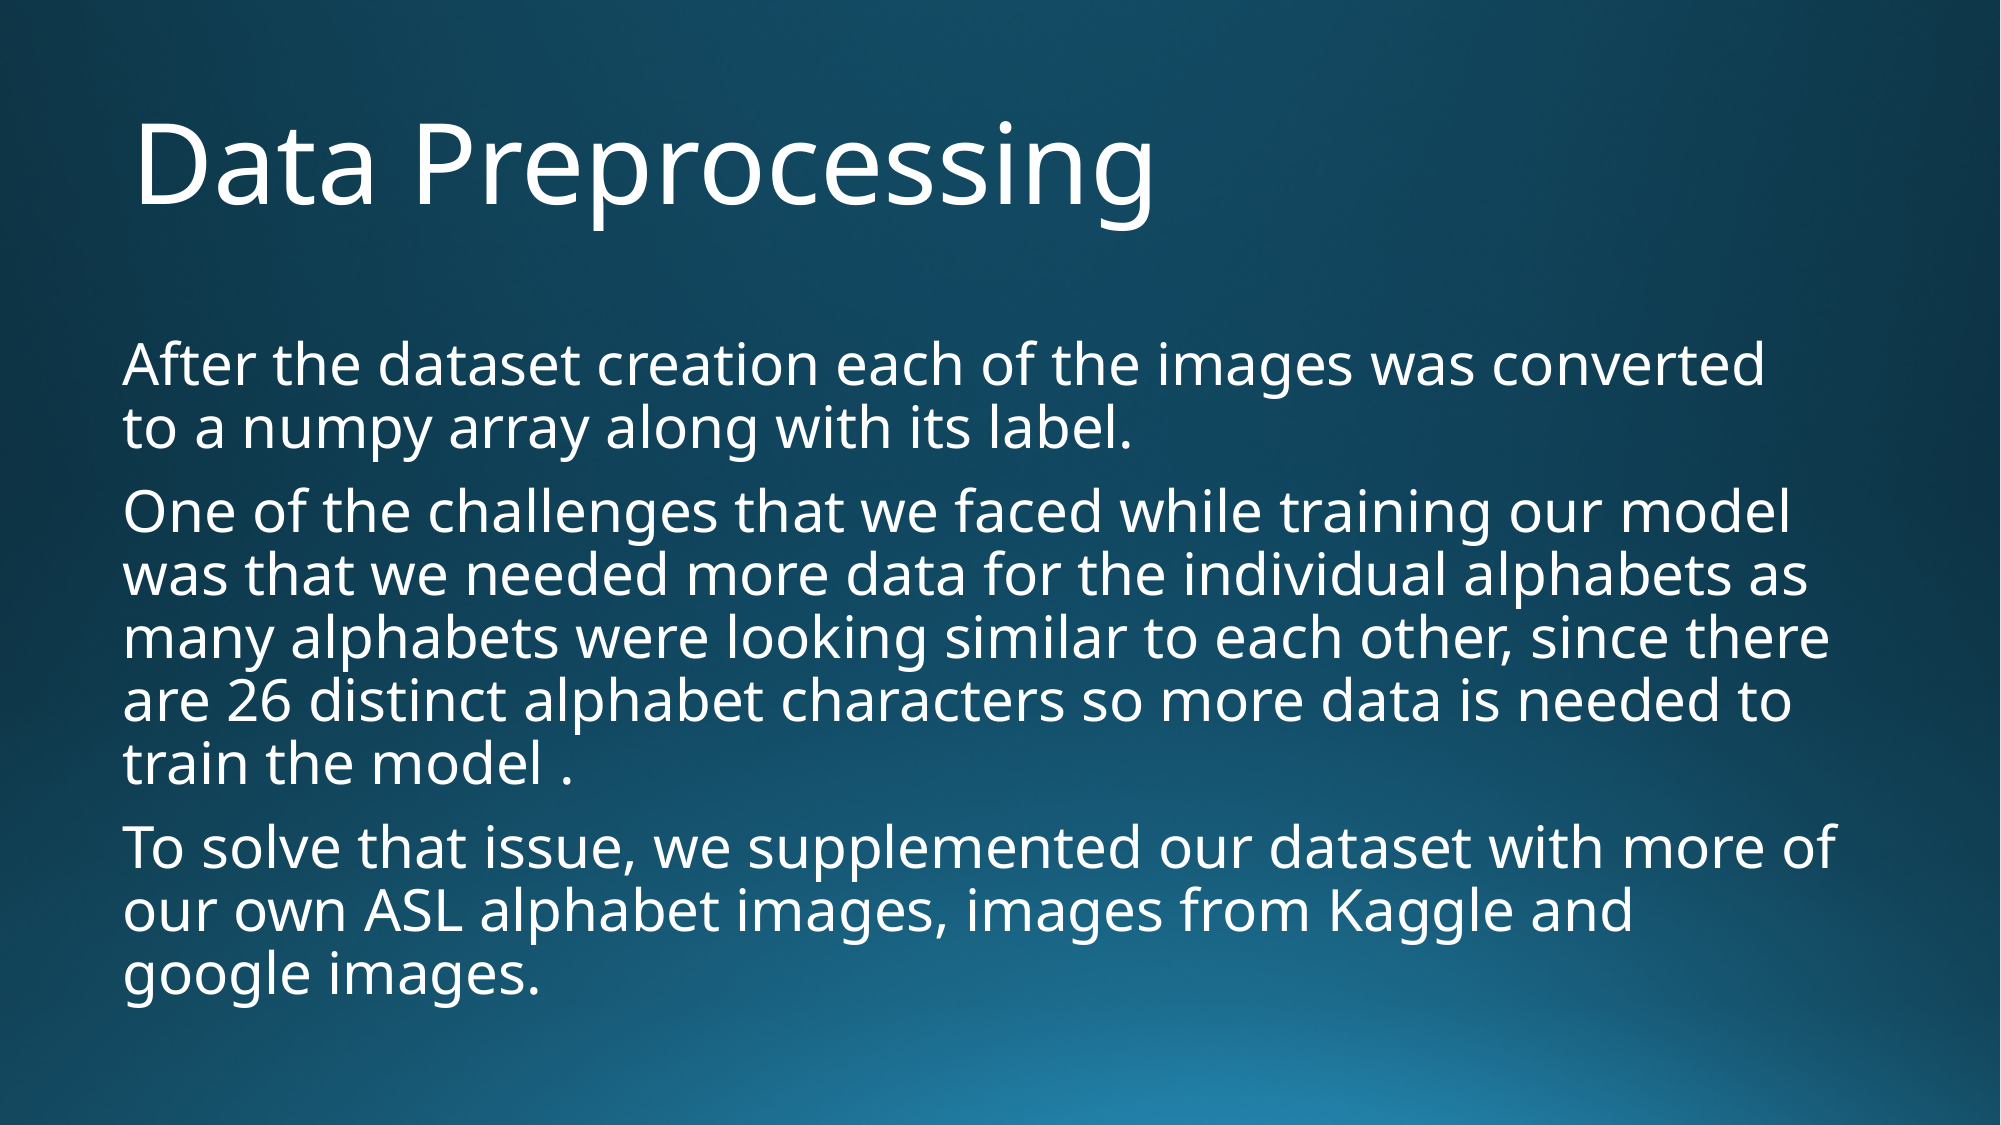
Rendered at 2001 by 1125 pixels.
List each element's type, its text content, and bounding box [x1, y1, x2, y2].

picture [0, 0, 2001, 1125]
title Data Preprocessing [116, 59, 1863, 278]
list After the dataset creation each of the images was converted to a numpy array along with its label. One of the challenges that we faced while training our model was that we needed more data for the individual alphabets as many alphabets were looking similar to each other, since there are 26 distinct alphabet characters so more data is needed to train the model . To solve that issue, we supplemented our dataset with more of our own ASL alphabet images, images from Kaggle and google images. [107, 262, 1854, 1025]
